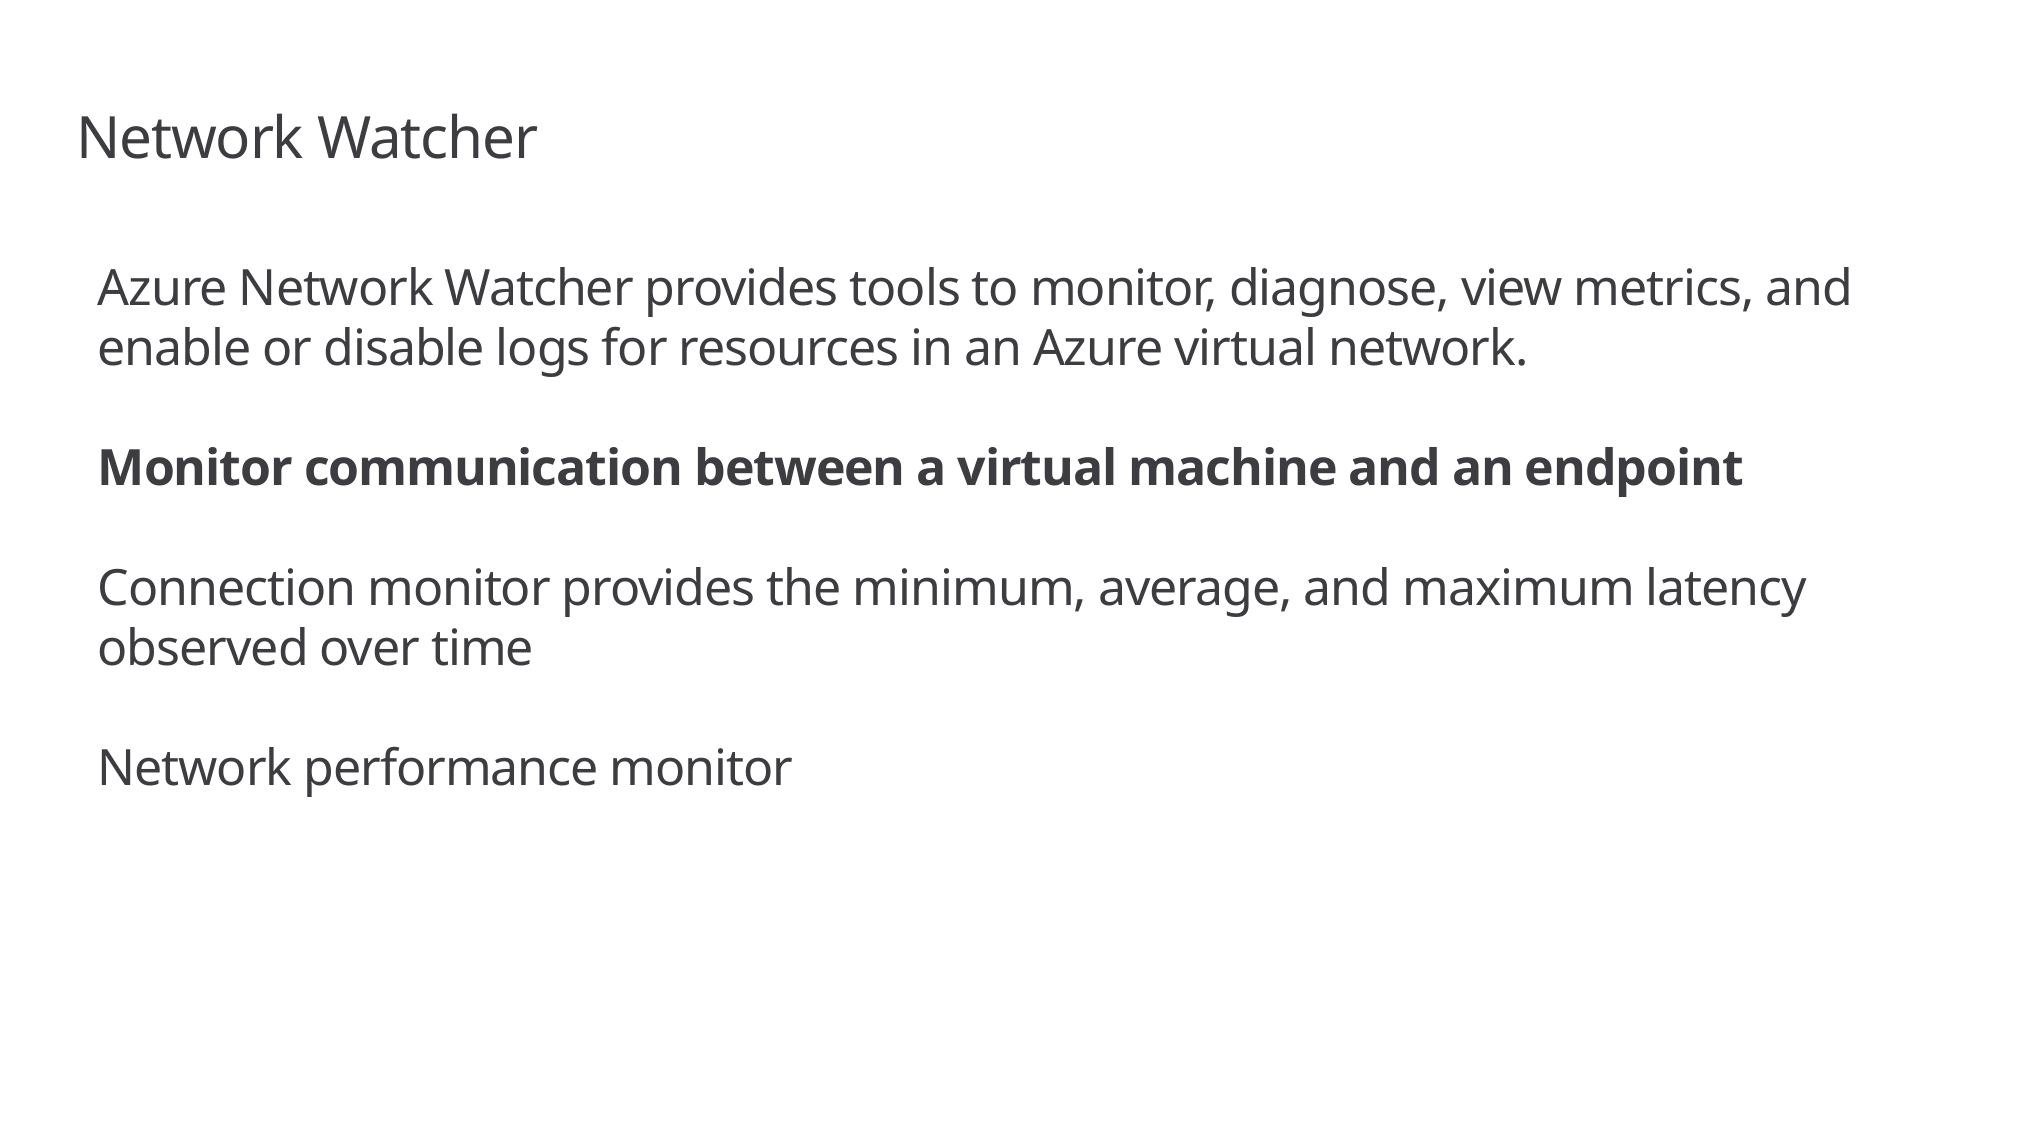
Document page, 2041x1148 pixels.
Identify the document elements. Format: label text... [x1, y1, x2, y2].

list Azure Network Watcher provides tools to monitor, diagnose, view metrics, and enable or disable logs for resources in an Azure virtual network. Monitor communication between a virtual machine and an endpoint Connection monitor provides the minimum, average, and maximum latency observed over time Network performance monitor [97, 240, 1942, 877]
title Network Watcher [76, 93, 1969, 230]
